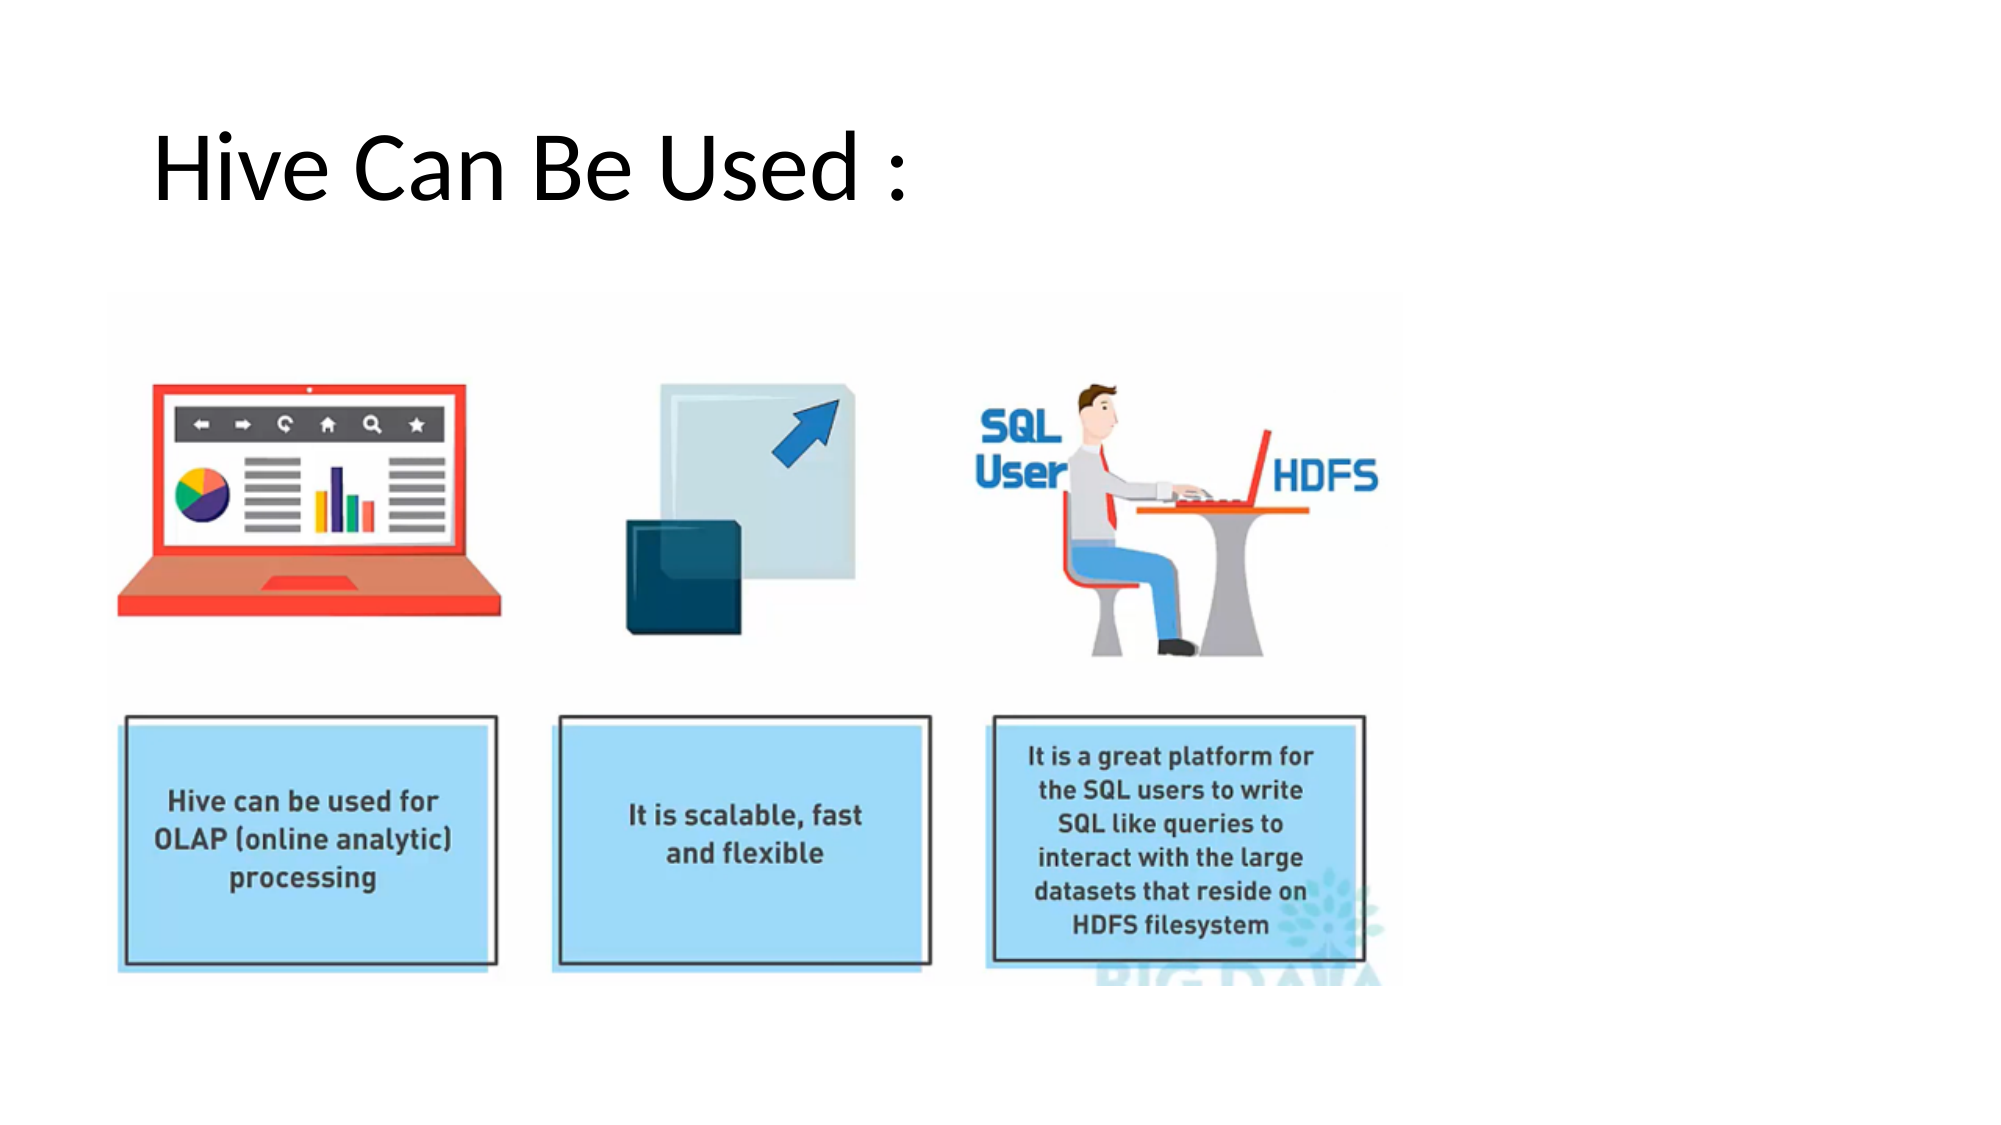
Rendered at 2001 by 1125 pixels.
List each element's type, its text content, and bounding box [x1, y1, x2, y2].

title Hive Can Be Used : [137, 59, 1863, 278]
picture [106, 277, 1403, 986]
